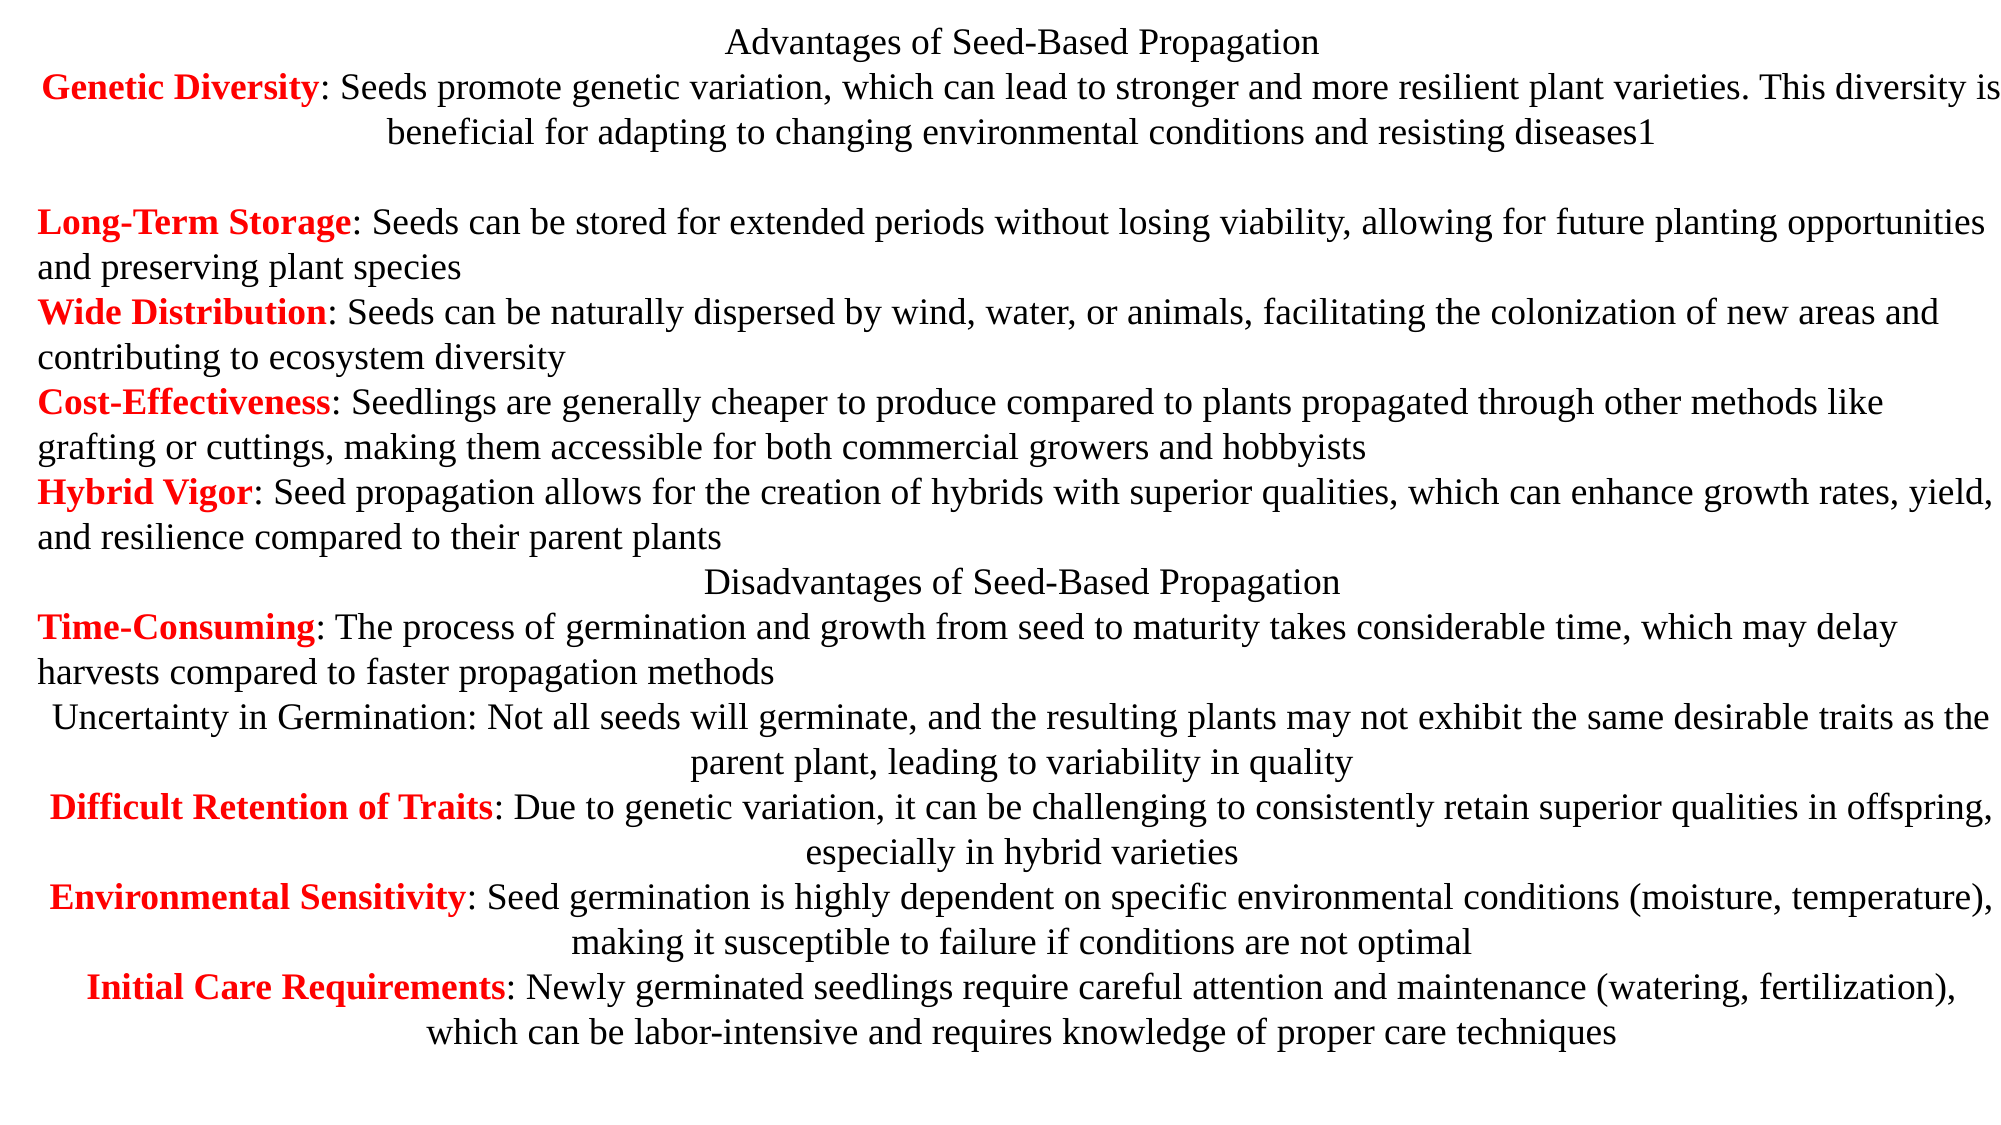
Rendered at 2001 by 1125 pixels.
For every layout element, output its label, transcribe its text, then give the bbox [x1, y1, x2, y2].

text_box Advantages of Seed-Based Propagation Genetic Diversity: Seeds promote genetic variation, which can lead to stronger and more resilient plant varieties. This diversity is beneficial for adapting to changing environmental conditions and resisting diseases1 Long-Term Storage: Seeds can be stored for extended periods without losing viability, allowing for future planting opportunities and preserving plant species Wide Distribution: Seeds can be naturally dispersed by wind, water, or animals, facilitating the colonization of new areas and contributing to ecosystem diversity Cost-Effectiveness: Seedlings are generally cheaper to produce compared to plants propagated through other methods like grafting or cuttings, making them accessible for both commercial growers and hobbyists Hybrid Vigor: Seed propagation allows for the creation of hybrids with superior qualities, which can enhance growth rates, yield, and resilience compared to their parent plants Disadvantages of Seed-Based Propagation Time-Consuming: The process of germination and growth from seed to maturity takes considerable time, which may delay harvests compared to faster propagation methods Uncertainty in Germination: Not all seeds will germinate, and the resulting plants may not exhibit the same desirable traits as the parent plant, leading to variability in quality Difficult Retention of Traits: Due to genetic variation, it can be challenging to consistently retain superior qualities in offspring, especially in hybrid varieties Environmental Sensitivity: Seed germination is highly dependent on specific environmental conditions (moisture, temperature), making it susceptible to failure if conditions are not optimal Initial Care Requirements: Newly germinated seedlings require careful attention and maintenance (watering, fertilization), which can be labor-intensive and requires knowledge of proper care techniques [22, 9, 2000, 1060]
